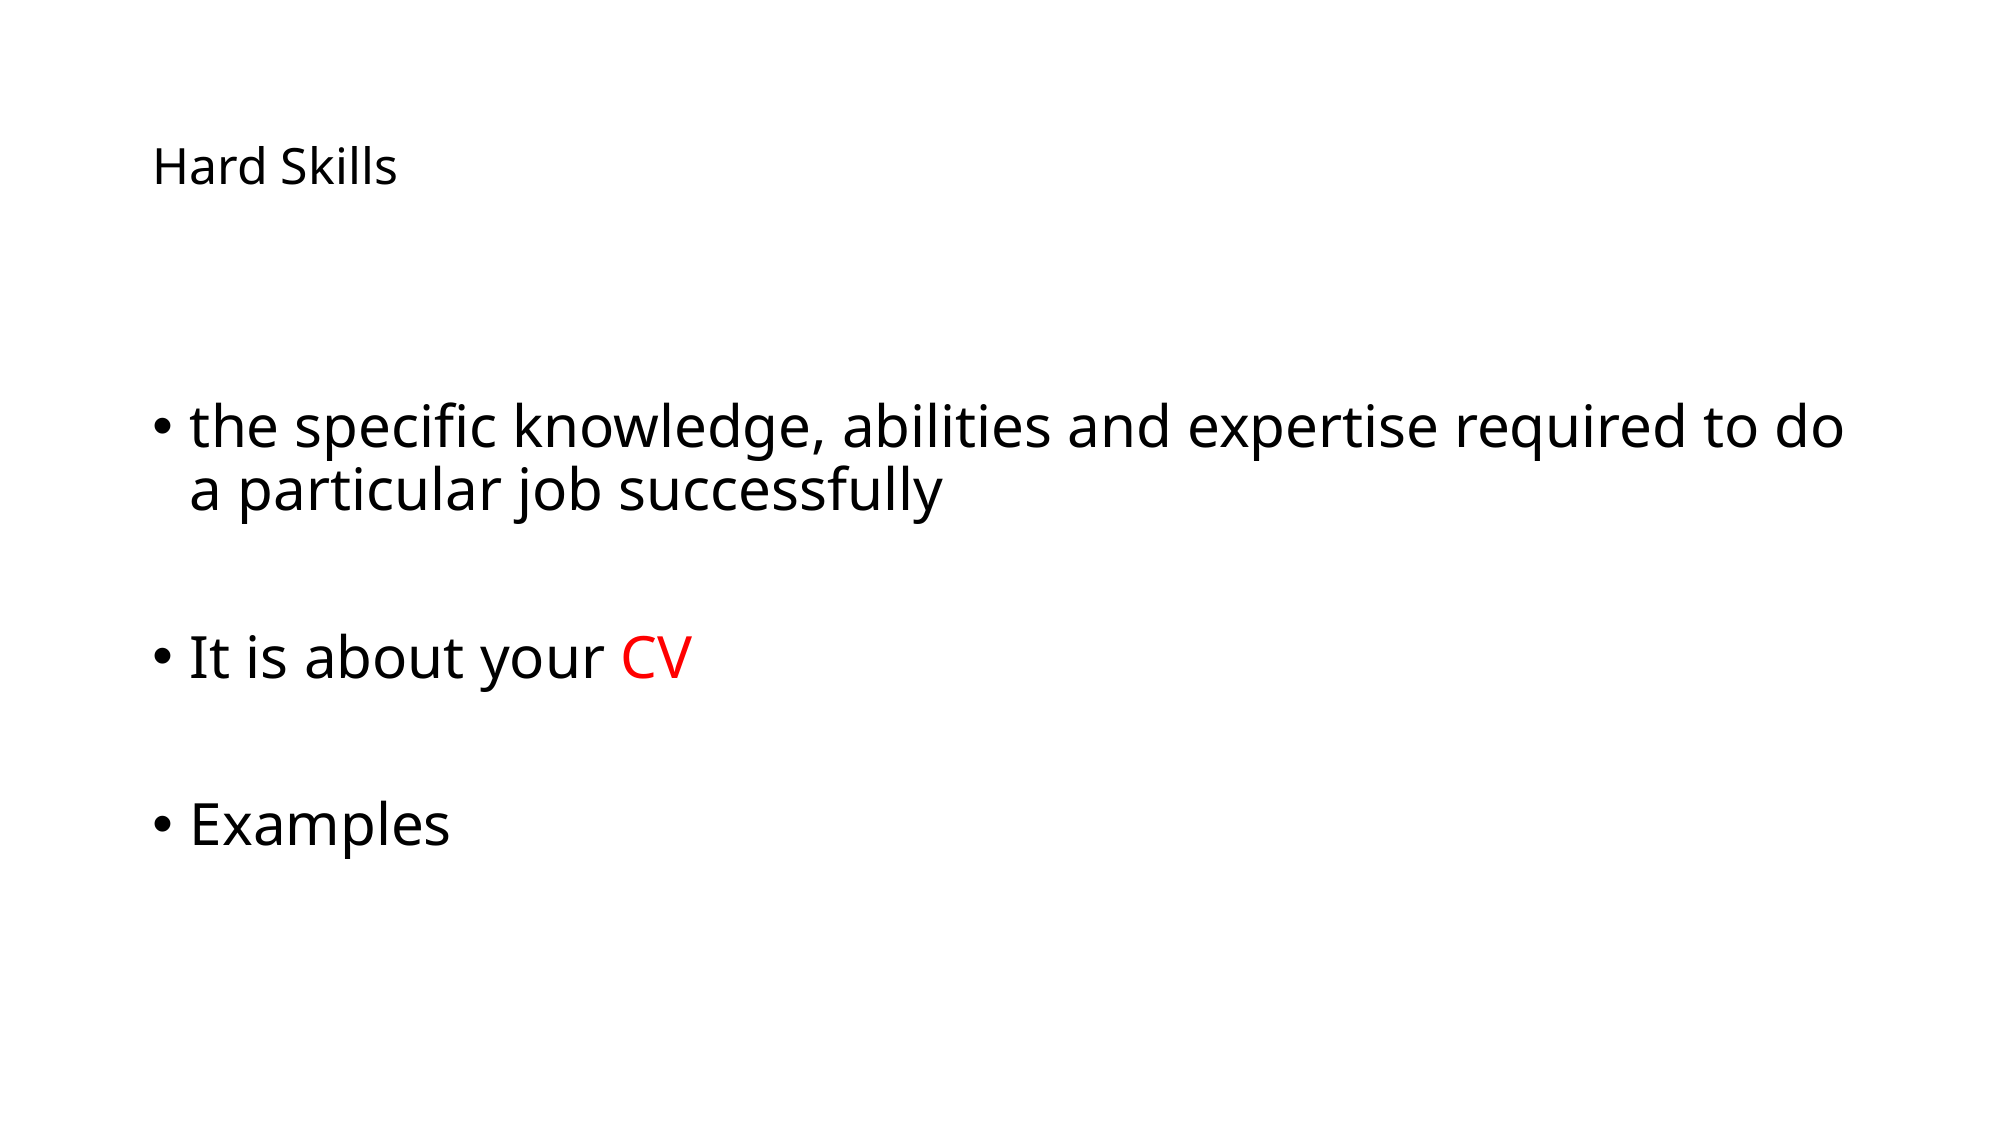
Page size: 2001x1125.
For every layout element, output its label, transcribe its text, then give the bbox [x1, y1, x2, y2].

title Hard Skills [137, 59, 1863, 278]
list the specific knowledge, abilities and expertise required to do a particular job successfully It is about your CV Examples [137, 299, 1863, 1014]
